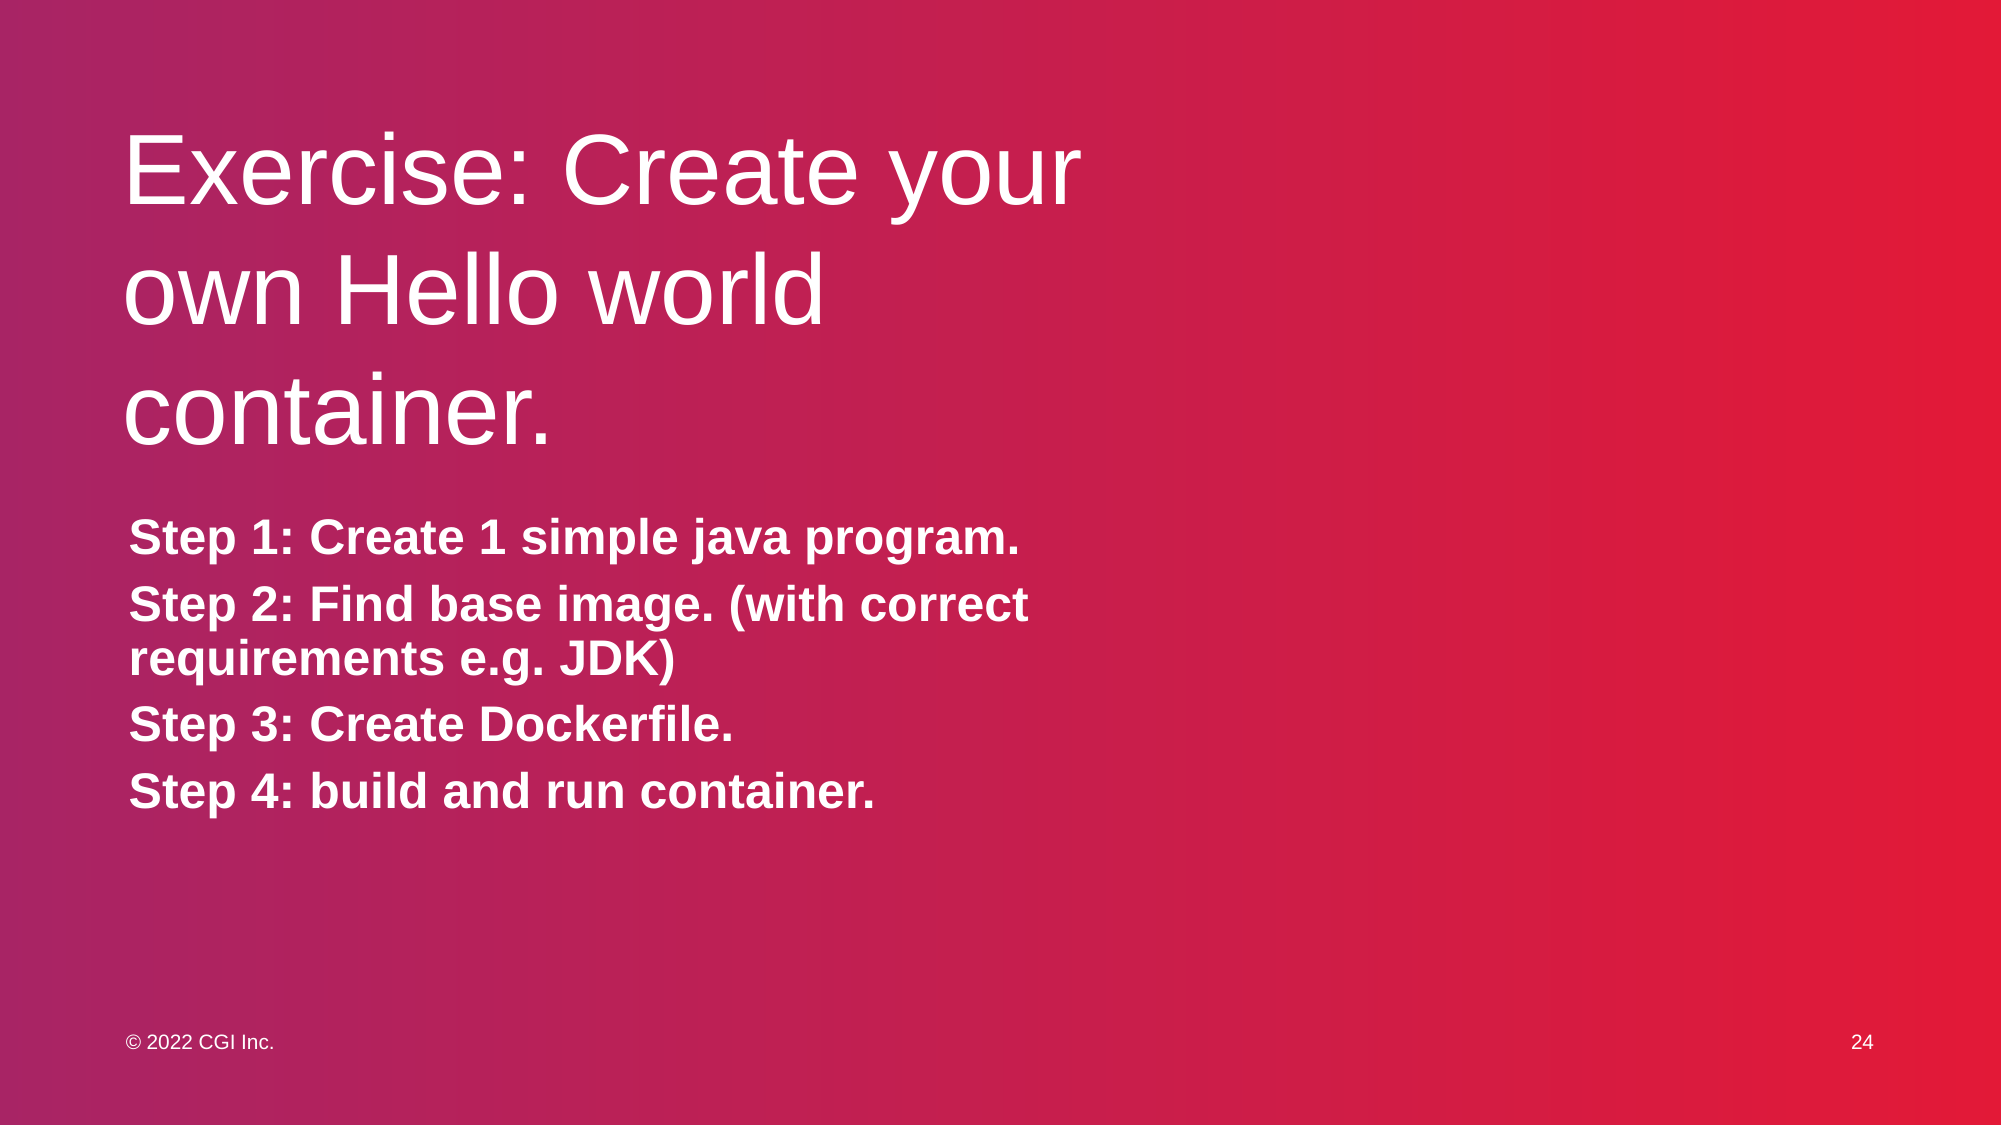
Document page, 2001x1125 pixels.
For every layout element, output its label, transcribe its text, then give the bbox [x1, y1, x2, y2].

slide_number 24 [1831, 1027, 1875, 1056]
subtitle Step 1: Create 1 simple java program. Step 2: Find base image. (with correct requirements e.g. JDK) Step 3: Create Dockerfile. Step 4: build and run container. [128, 511, 1133, 849]
title Exercise: Create your own Hello world container. [122, 104, 1130, 470]
